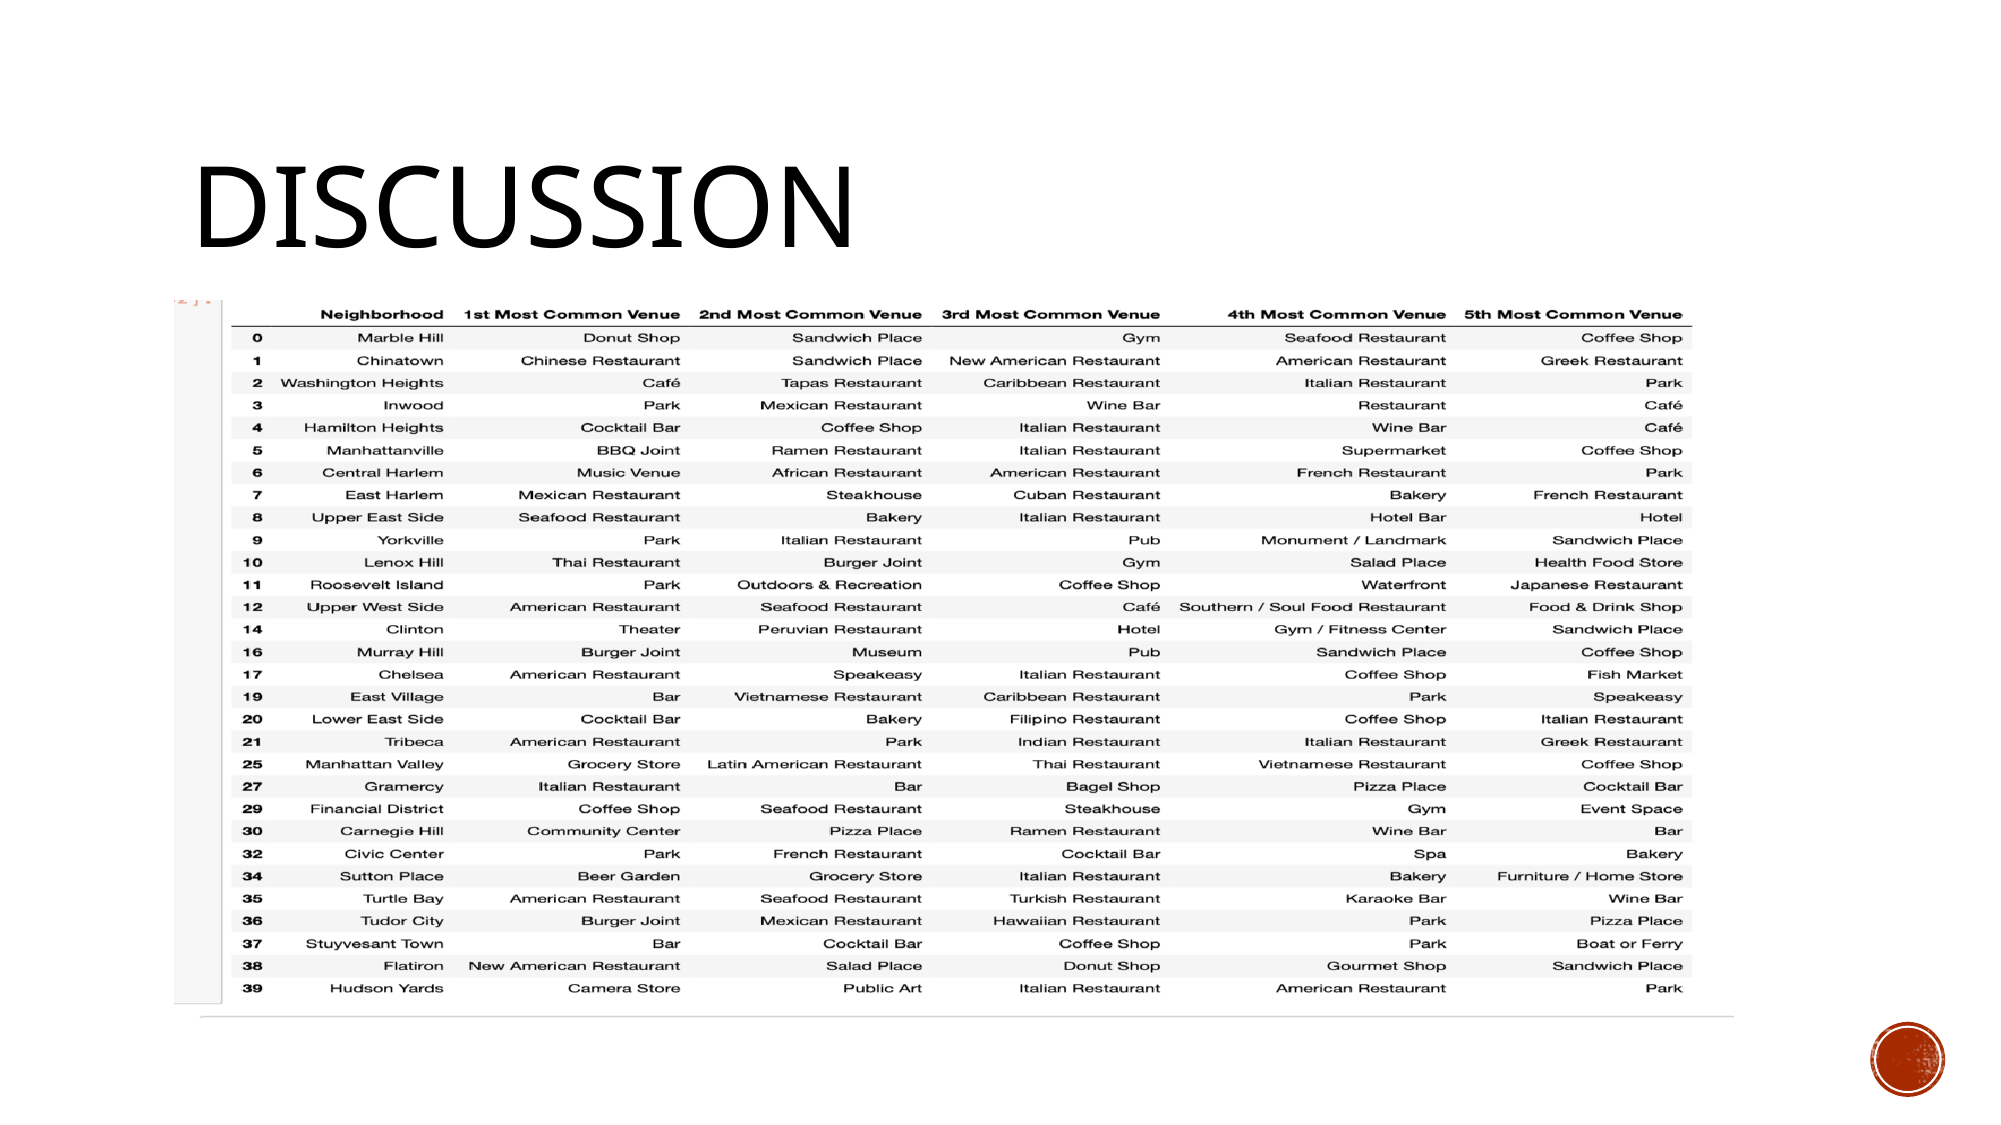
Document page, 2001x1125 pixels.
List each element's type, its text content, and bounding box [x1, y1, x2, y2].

picture [174, 301, 1732, 1016]
title Discussion [175, 79, 1826, 344]
